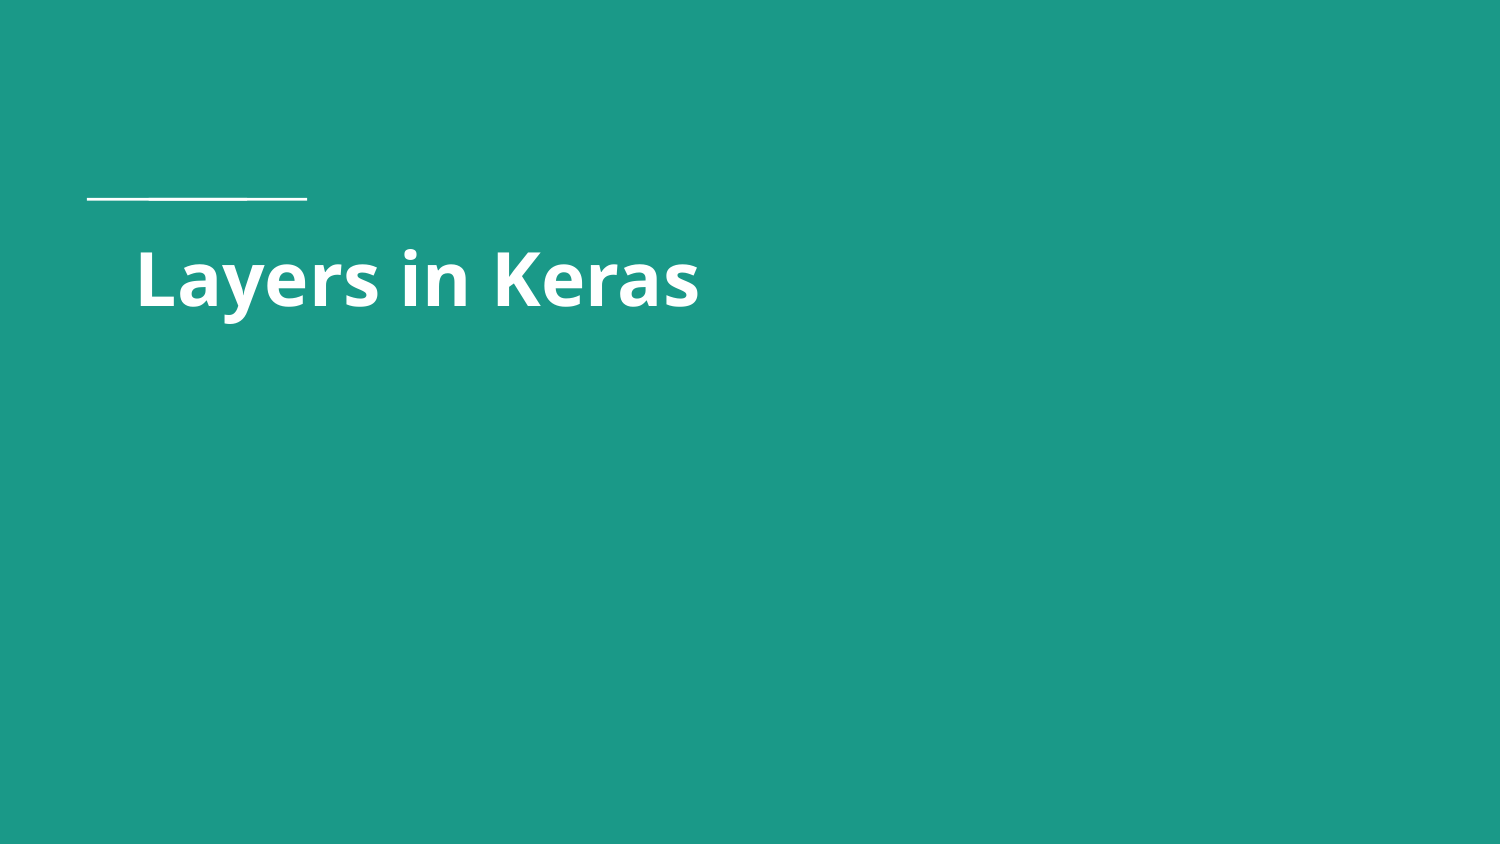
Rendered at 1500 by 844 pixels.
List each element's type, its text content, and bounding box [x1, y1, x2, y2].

title Layers in Keras [119, 216, 1381, 466]
